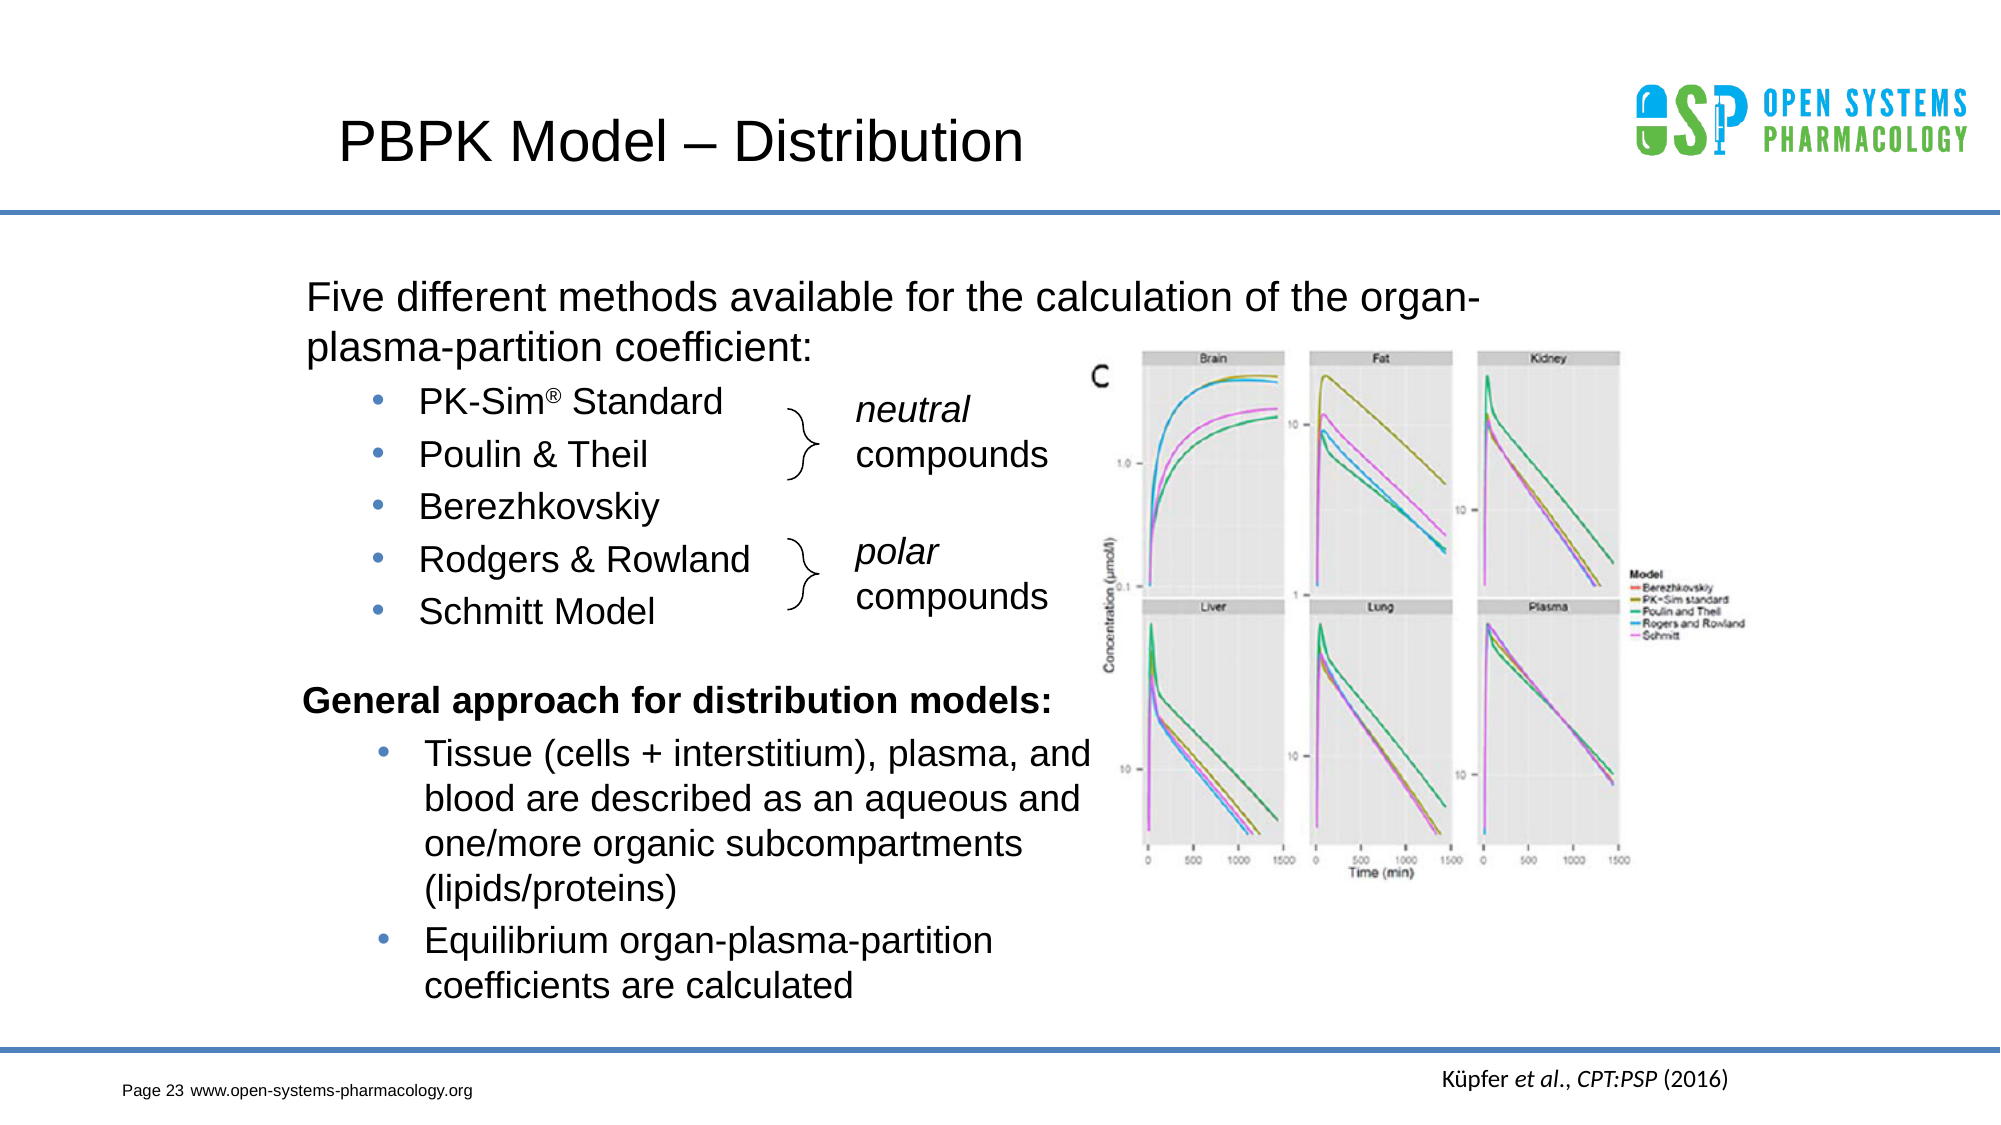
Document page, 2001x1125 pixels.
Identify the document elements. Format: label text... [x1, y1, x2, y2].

text_box General approach for distribution models: Tissue (cells + interstitium), plasma, and blood are described as an aqueous and one/more organic subcompartments (lipids/proteins) Equilibrium organ-plasma-partition coefficients are calculated [287, 668, 1127, 1059]
picture [1076, 344, 1751, 888]
text_box polar compounds [855, 527, 1071, 631]
text_box [787, 408, 819, 480]
picture [1622, 71, 1984, 169]
footer www.open-systems-pharmacology.org [190, 1053, 1504, 1125]
slide_number Page 23 [79, 1053, 185, 1125]
list Five different methods available for the calculation of the organ-plasma-partition coefficient: PK-Sim® Standard Poulin & Theil Berezhkovskiy Rodgers & Rowland Schmitt Model [291, 262, 1642, 657]
text_box neutral compounds [855, 385, 1053, 490]
text_box PBPK Model – Distribution [338, 106, 1498, 173]
text_box [787, 538, 819, 610]
text_box Küpfer et al., CPT:PSP (2016) [999, 1054, 1750, 1100]
